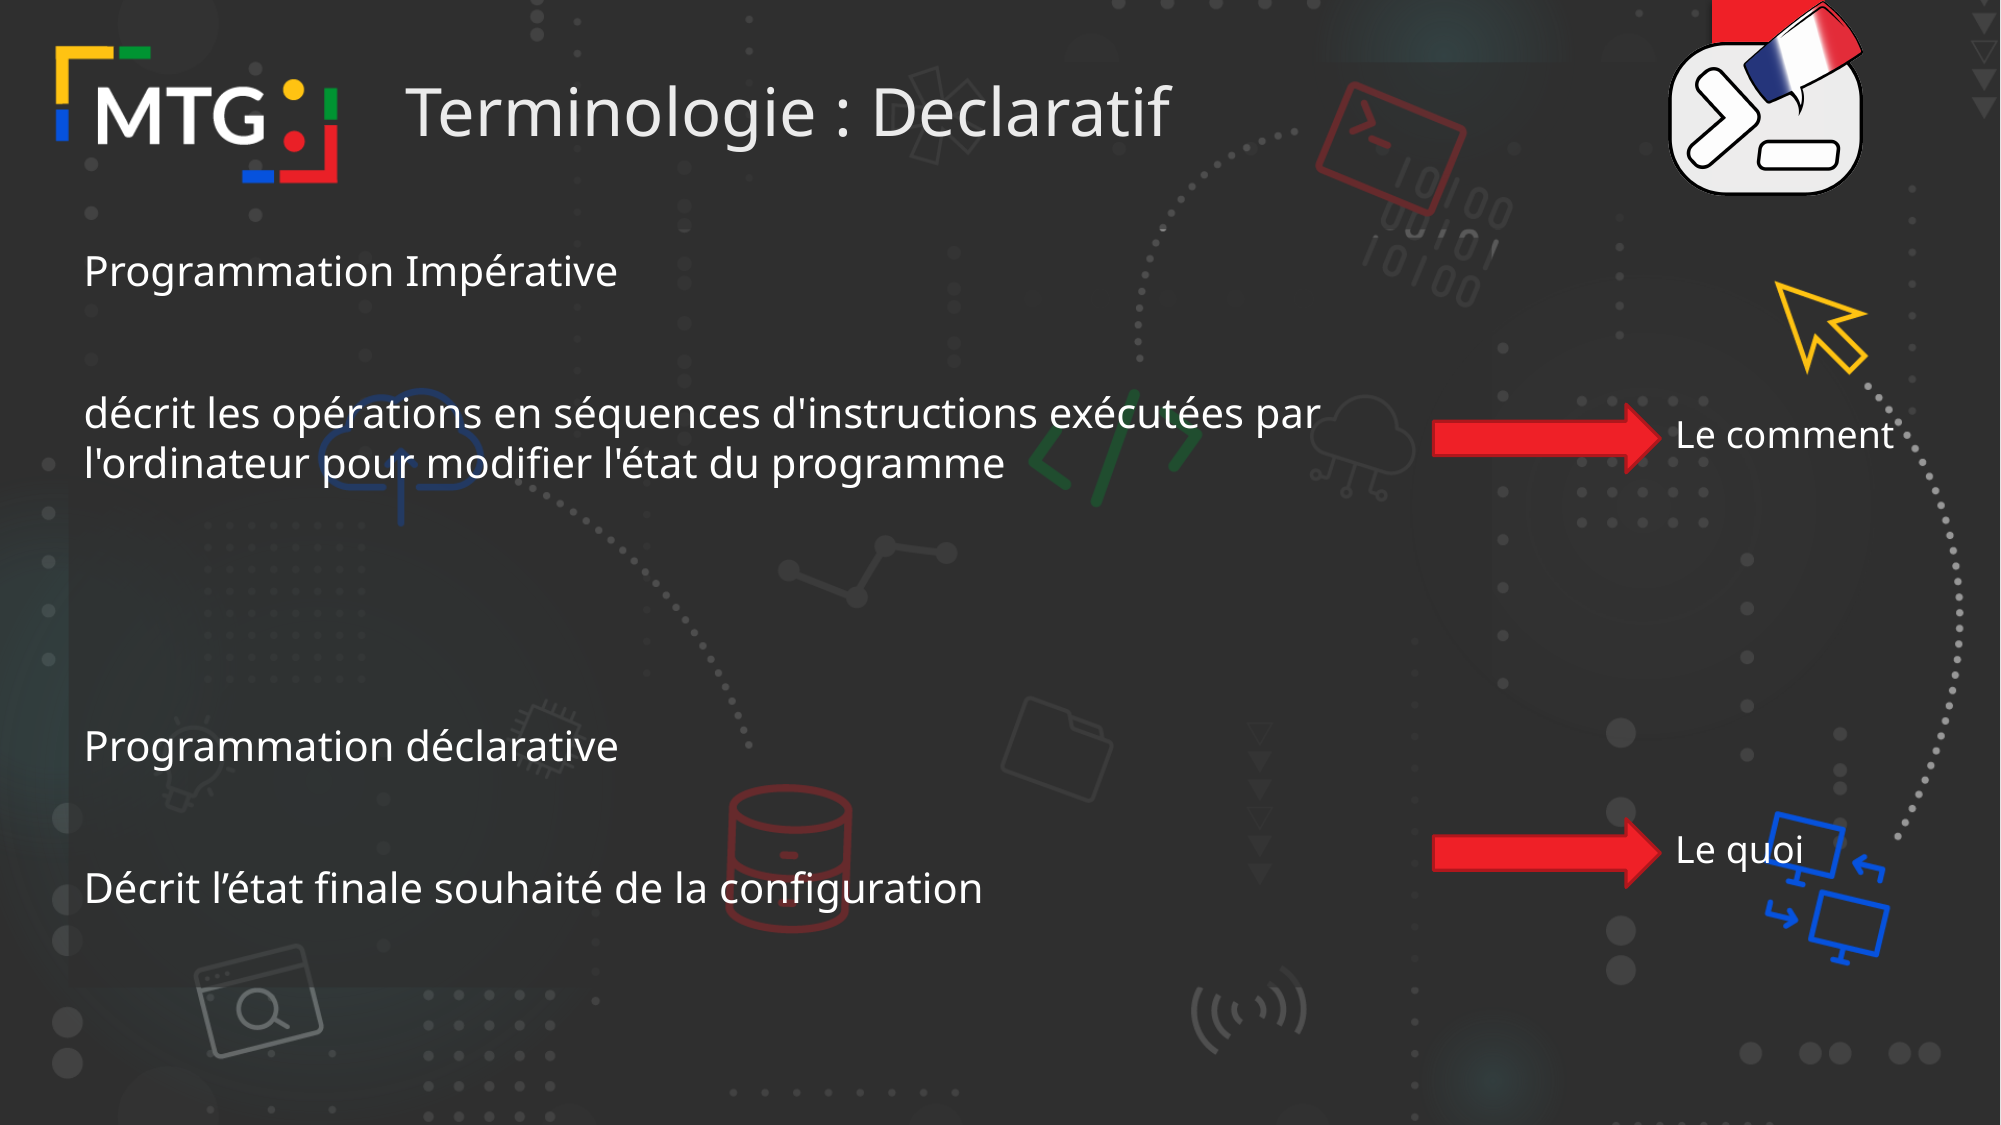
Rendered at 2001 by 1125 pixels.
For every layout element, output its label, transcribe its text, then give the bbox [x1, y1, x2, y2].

text_box [1431, 817, 1660, 889]
picture [0, 0, 2001, 1125]
text_box Le quoi [1660, 818, 1932, 879]
title Terminologie : Declaratif [390, 62, 1709, 230]
text_box Le comment [1660, 404, 1932, 464]
list Programmation Impérative décrit les opérations en séquences d'instructions exécutées par l'ordinateur pour modifier l'état du programme Programmation déclarative Décrit l’état finale souhaité de la configuration [68, 237, 1492, 988]
text_box [1431, 402, 1660, 475]
